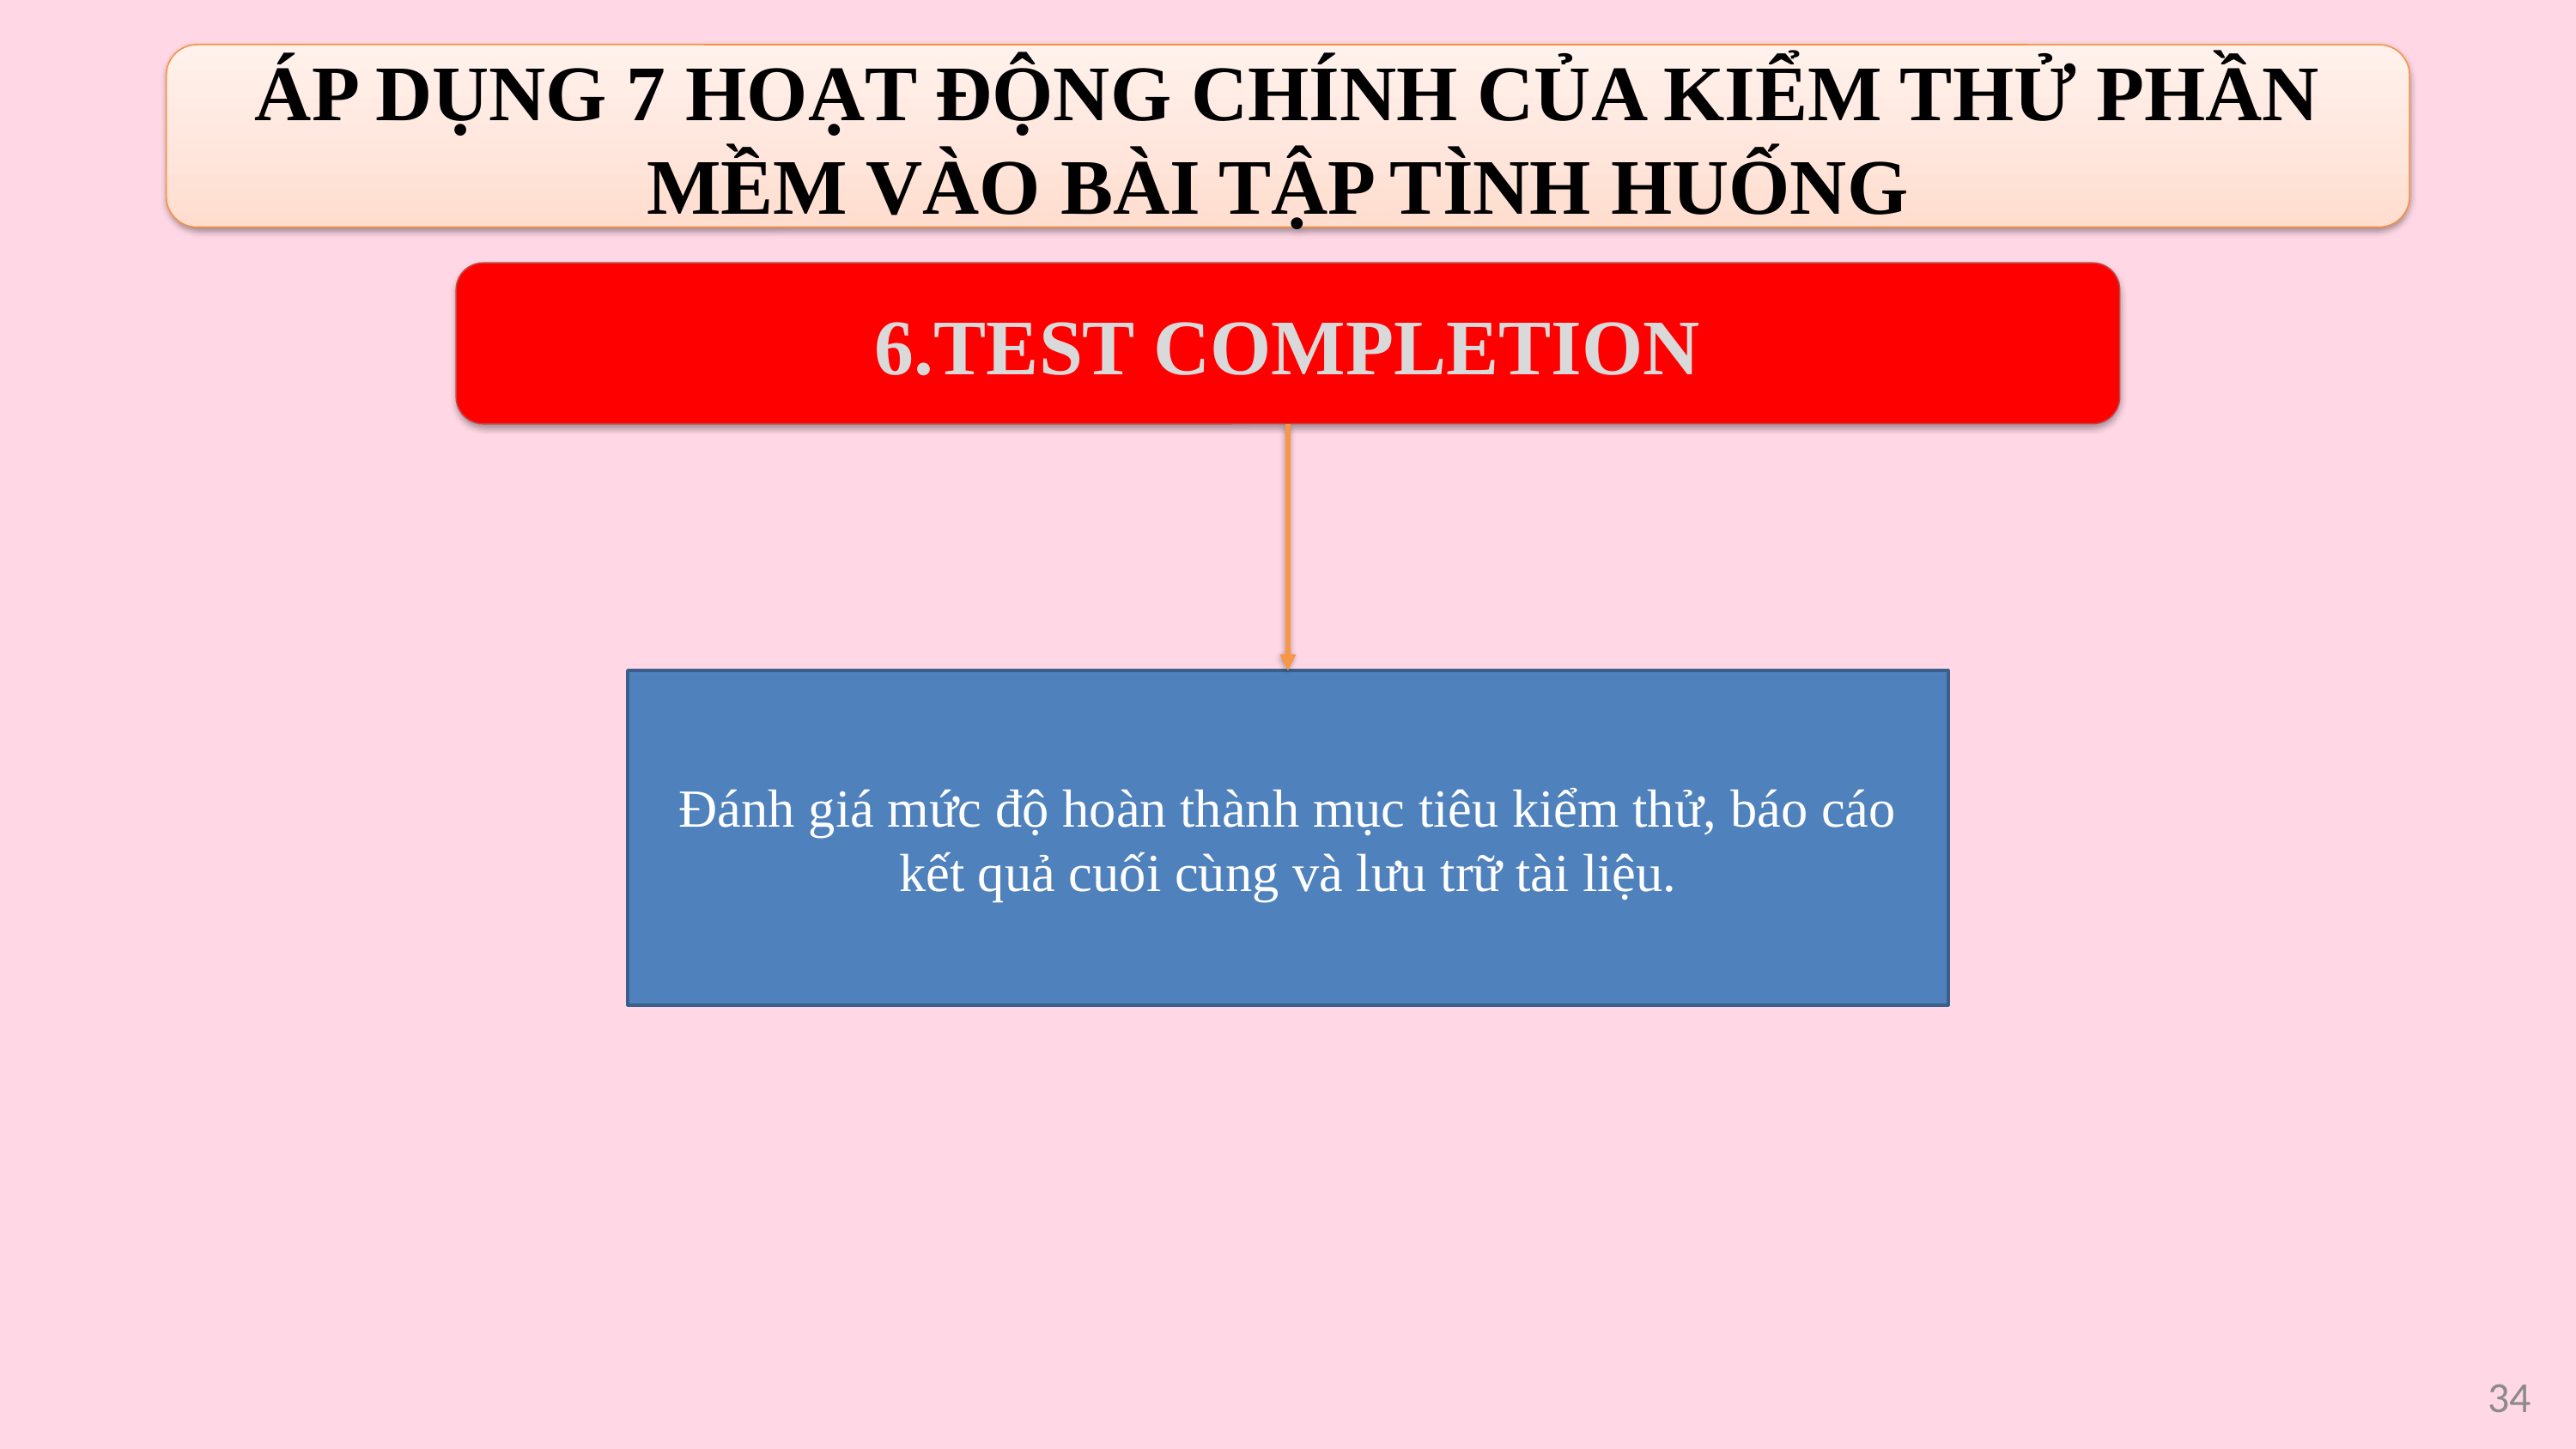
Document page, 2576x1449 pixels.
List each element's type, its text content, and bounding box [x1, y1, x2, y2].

text_box ÁP DỤNG 7 HOẠT ĐỘNG CHÍNH CỦA KIỂM THỬ PHẦN MỀM VÀO BÀI TẬP TÌNH HUỐNG [165, 44, 2410, 228]
text_box 6.TEST COMPLETION [455, 262, 2121, 425]
slide_number 34 [2243, 1369, 2544, 1422]
text_box Đánh giá mức độ hoàn thành mục tiêu kiểm thử, báo cáo kết quả cuối cùng và lưu trữ tài liệu. [626, 669, 1950, 1007]
